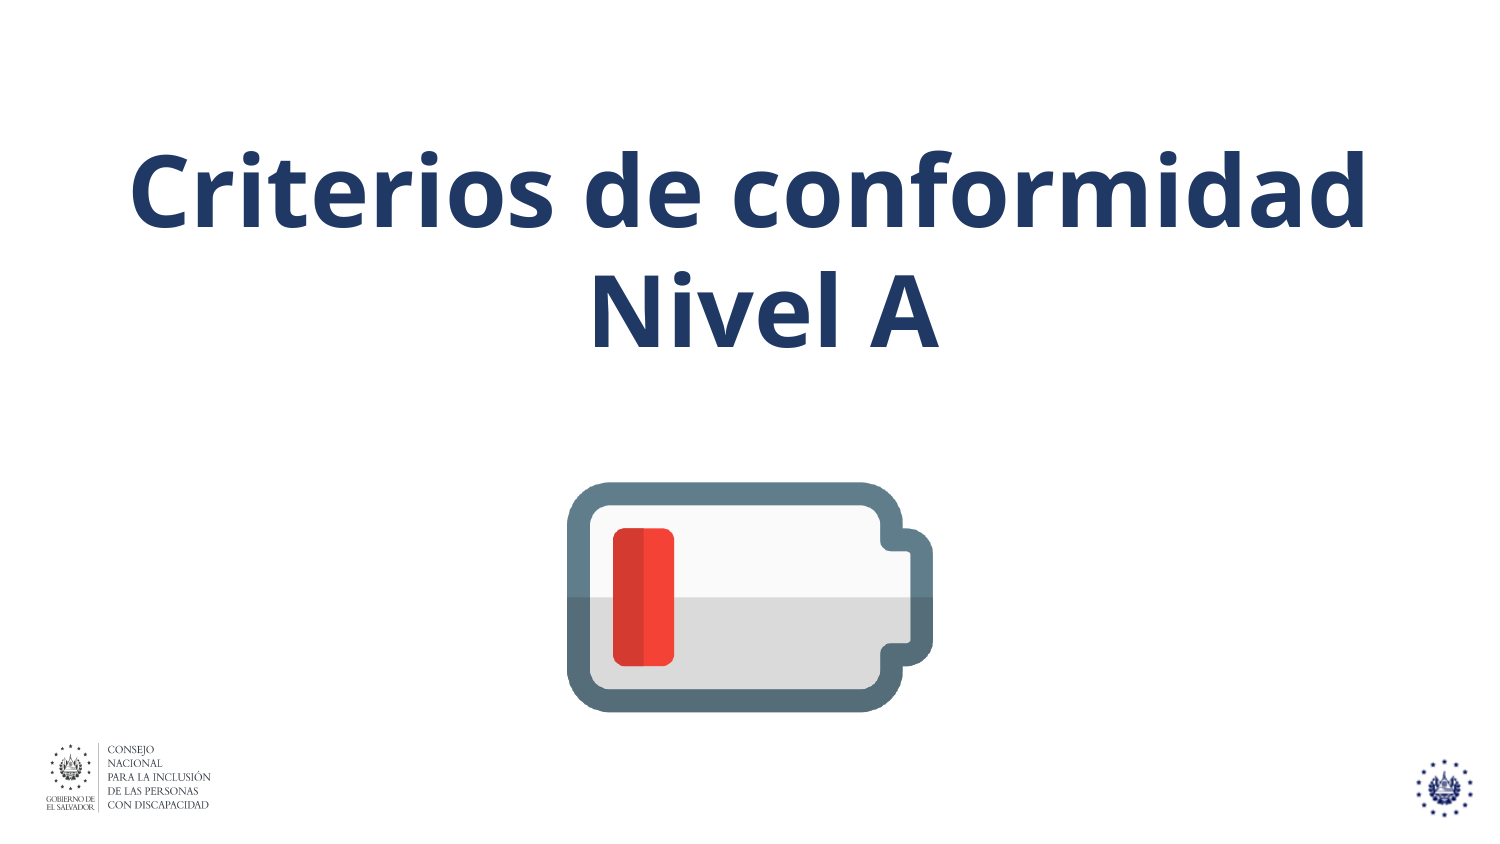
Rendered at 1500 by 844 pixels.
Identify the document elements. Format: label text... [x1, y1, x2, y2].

picture [567, 421, 933, 788]
picture [37, 732, 216, 821]
title Criterios de conformidad Nivel A [82, 178, 1418, 317]
picture [1401, 755, 1500, 844]
